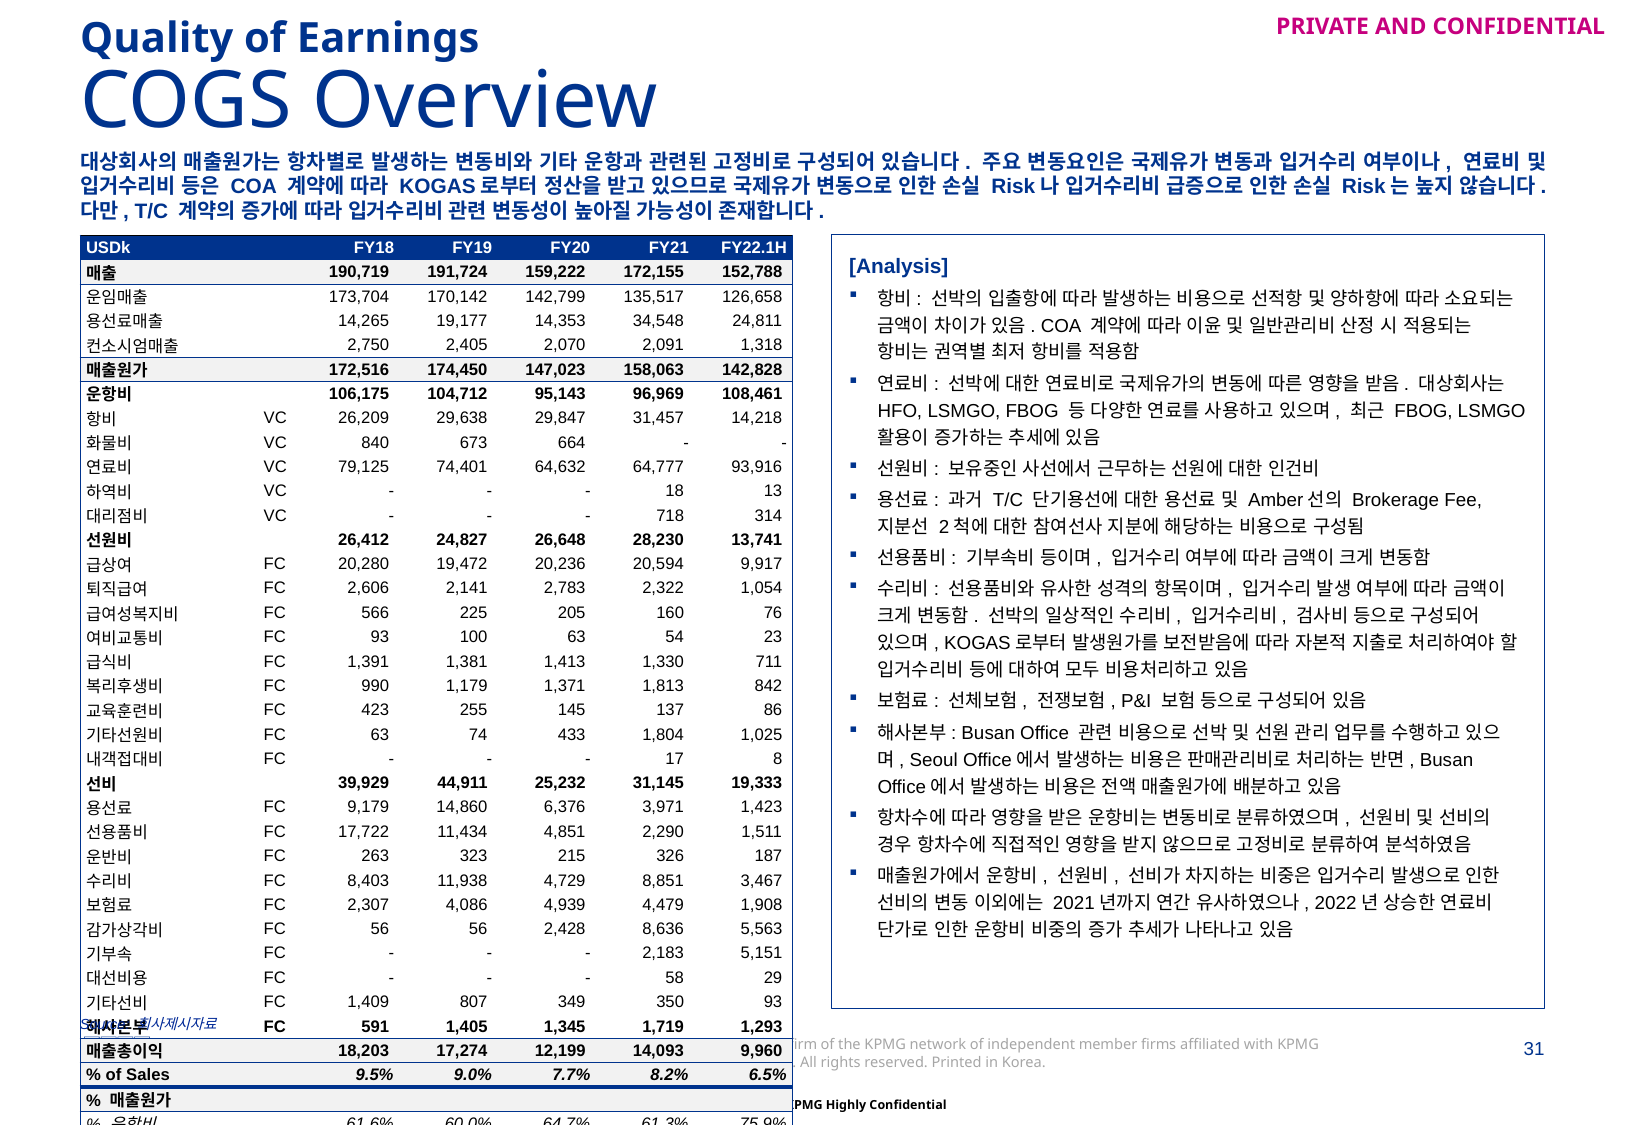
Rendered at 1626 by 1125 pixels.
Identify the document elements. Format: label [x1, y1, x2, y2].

text_box [80, 148, 1547, 206]
table_cell [81, 1039, 792, 1062]
table_cell [81, 382, 792, 1038]
table_cell [81, 1112, 792, 1125]
table_cell [81, 285, 792, 357]
table_cell [81, 1063, 792, 1085]
table_cell [81, 260, 792, 284]
text_box [831, 234, 1545, 1009]
title [80, 74, 1544, 148]
table_cell [81, 1089, 792, 1111]
list [80, 33, 1490, 62]
text_box [79, 1015, 285, 1033]
table_cell [81, 358, 792, 381]
table_header [81, 236, 792, 260]
